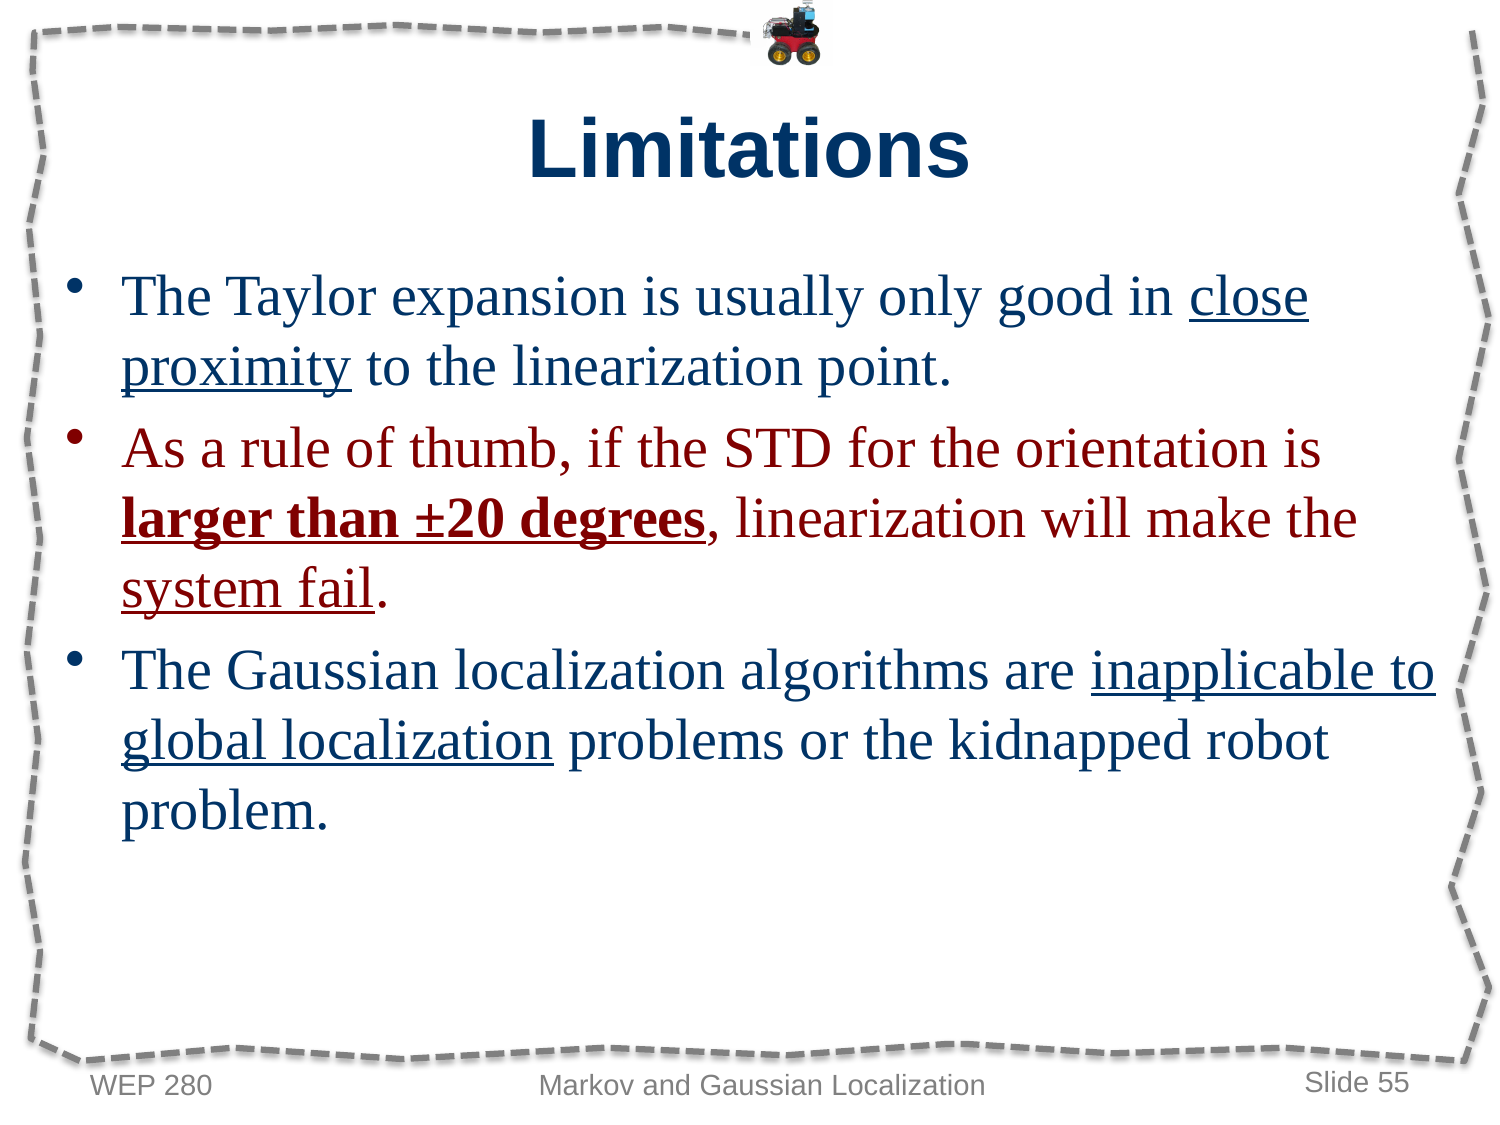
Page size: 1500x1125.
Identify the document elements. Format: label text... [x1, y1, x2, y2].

slide_number Slide 55 [1074, 1058, 1426, 1103]
footer Markov and Gaussian Localization [512, 1058, 1013, 1103]
list The Taylor expansion is usually only good in close proximity to the linearization point. As a rule of thumb, if the STD for the orientation is larger than ±20 degrees, linearization will make the system fail. The Gaussian localization algorithms are inapplicable to global localization problems or the kidnapped robot problem. [50, 249, 1475, 1011]
title Limitations [75, 50, 1425, 238]
picture [750, 0, 833, 50]
slide_number WEP 280 [75, 1058, 425, 1103]
